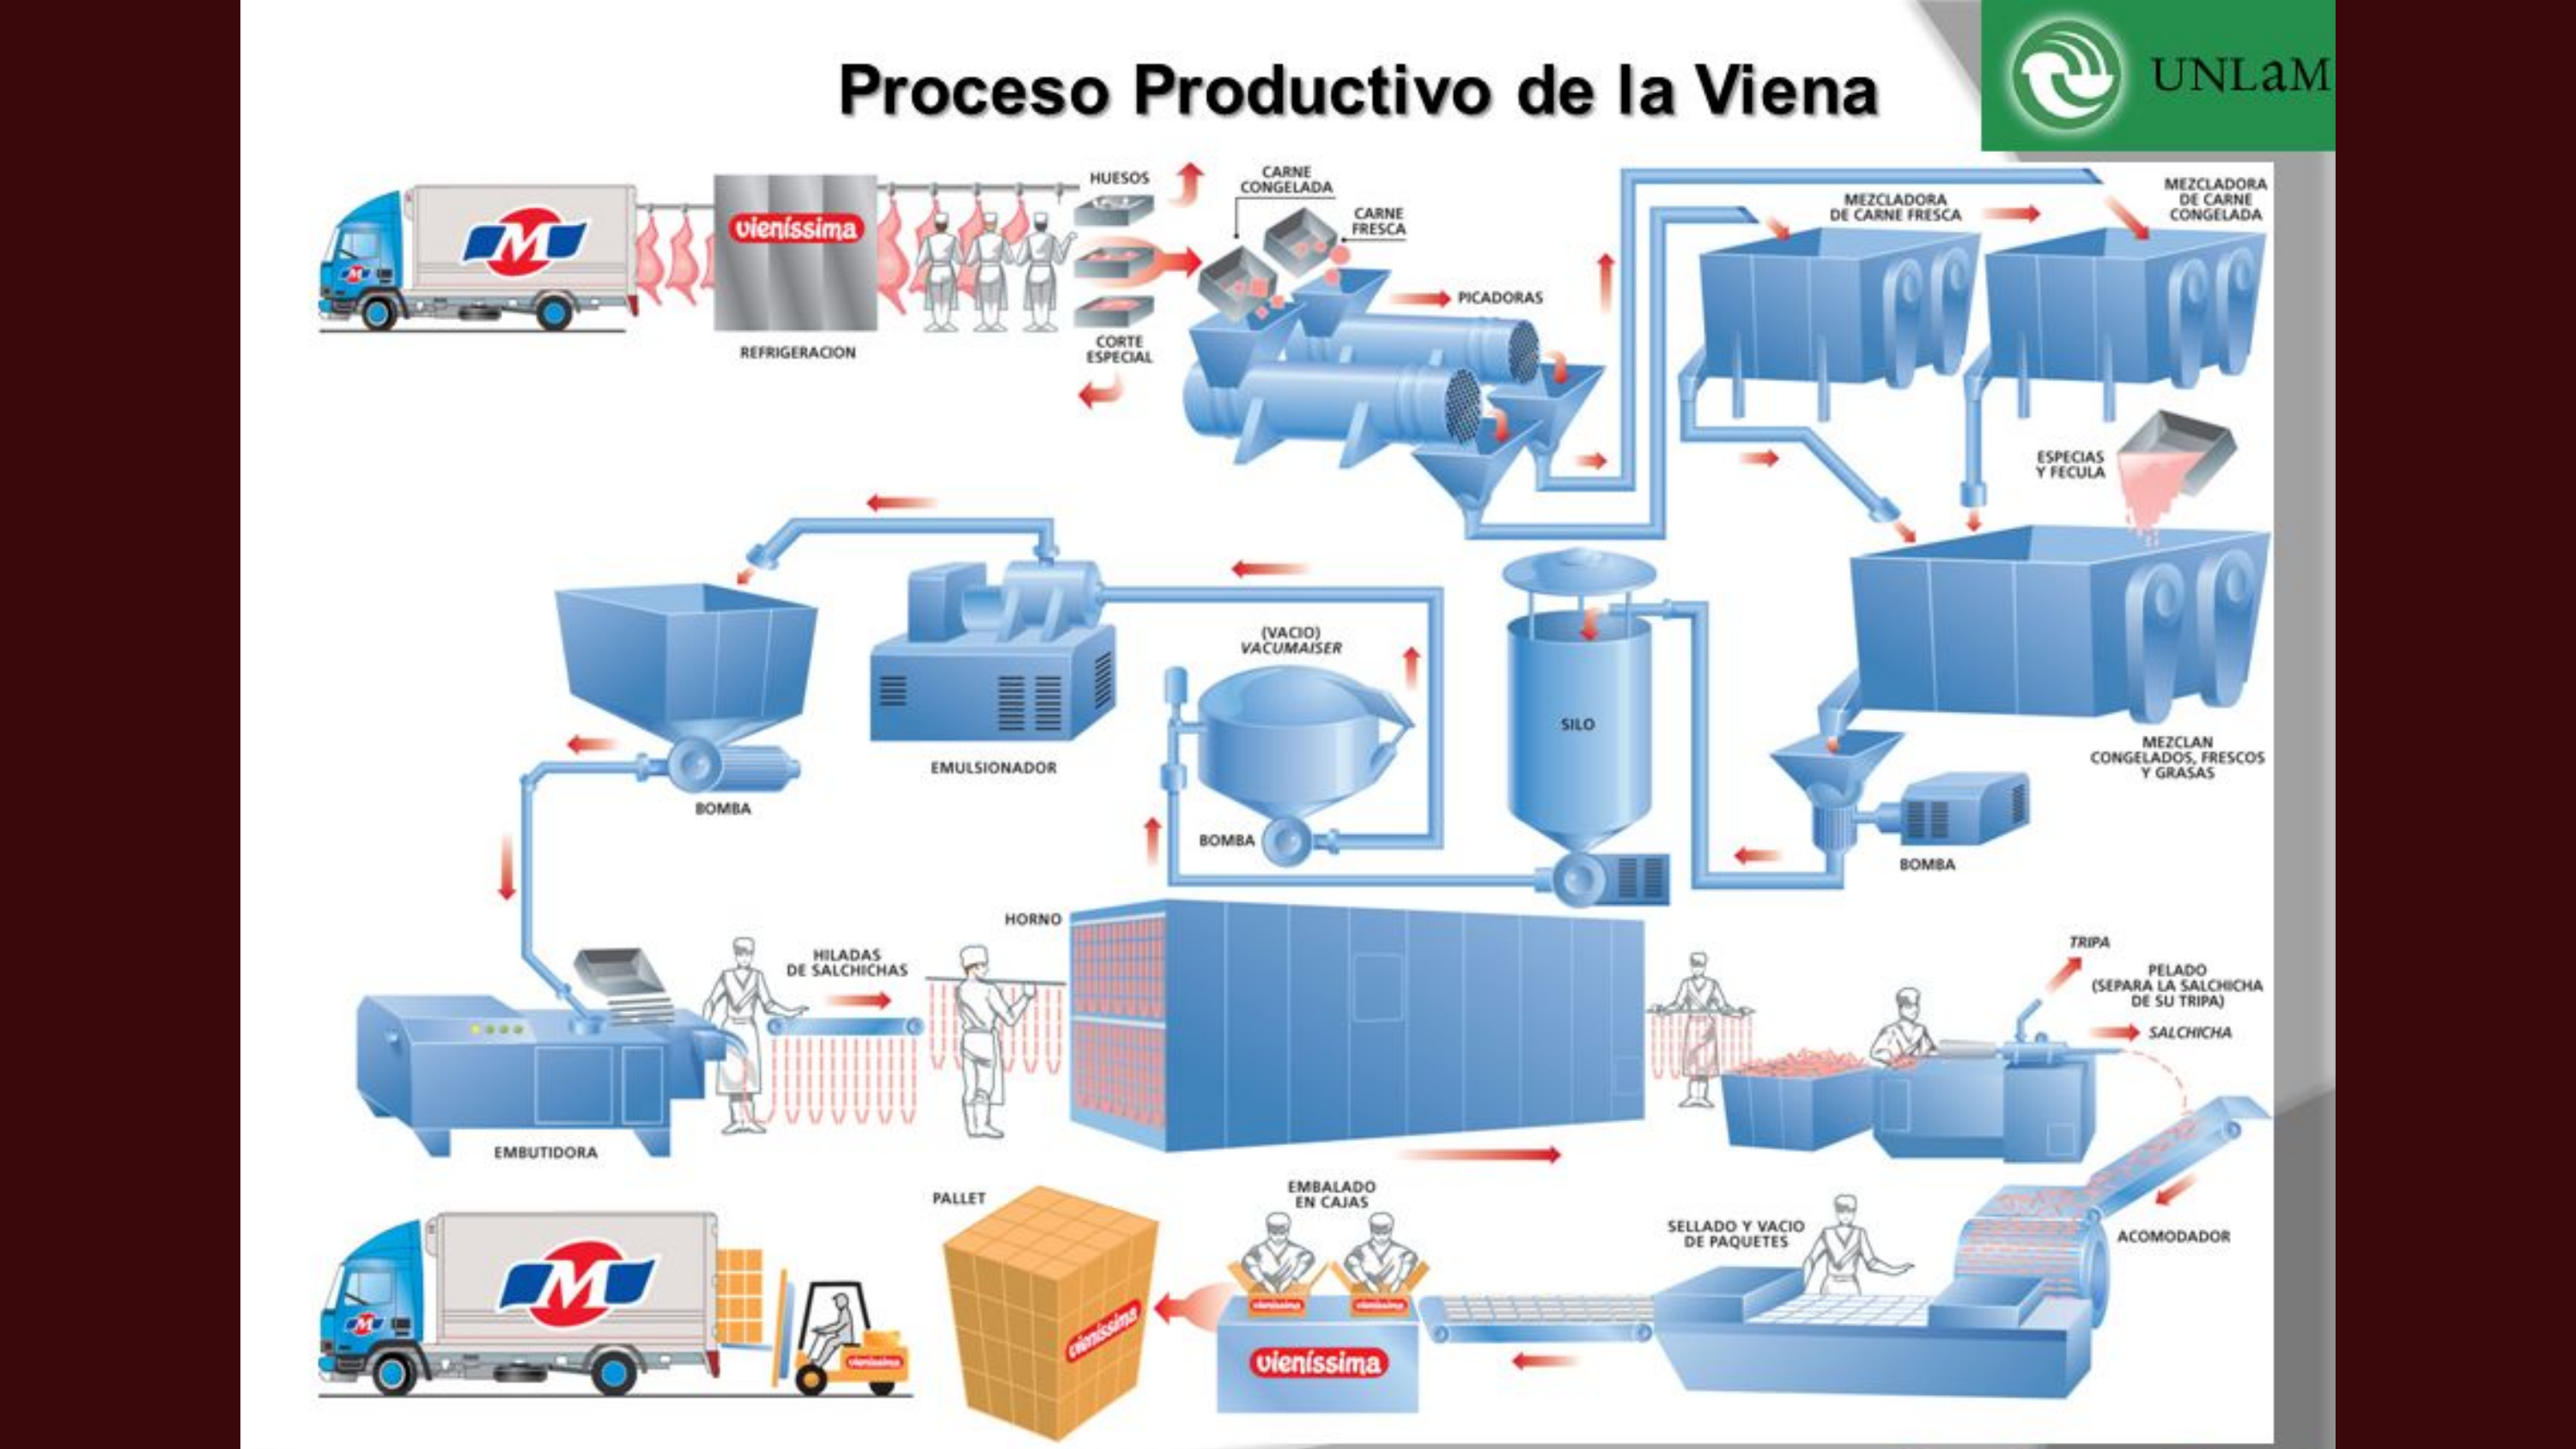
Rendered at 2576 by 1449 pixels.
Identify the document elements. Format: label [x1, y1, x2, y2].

text_box [240, 0, 2336, 1449]
